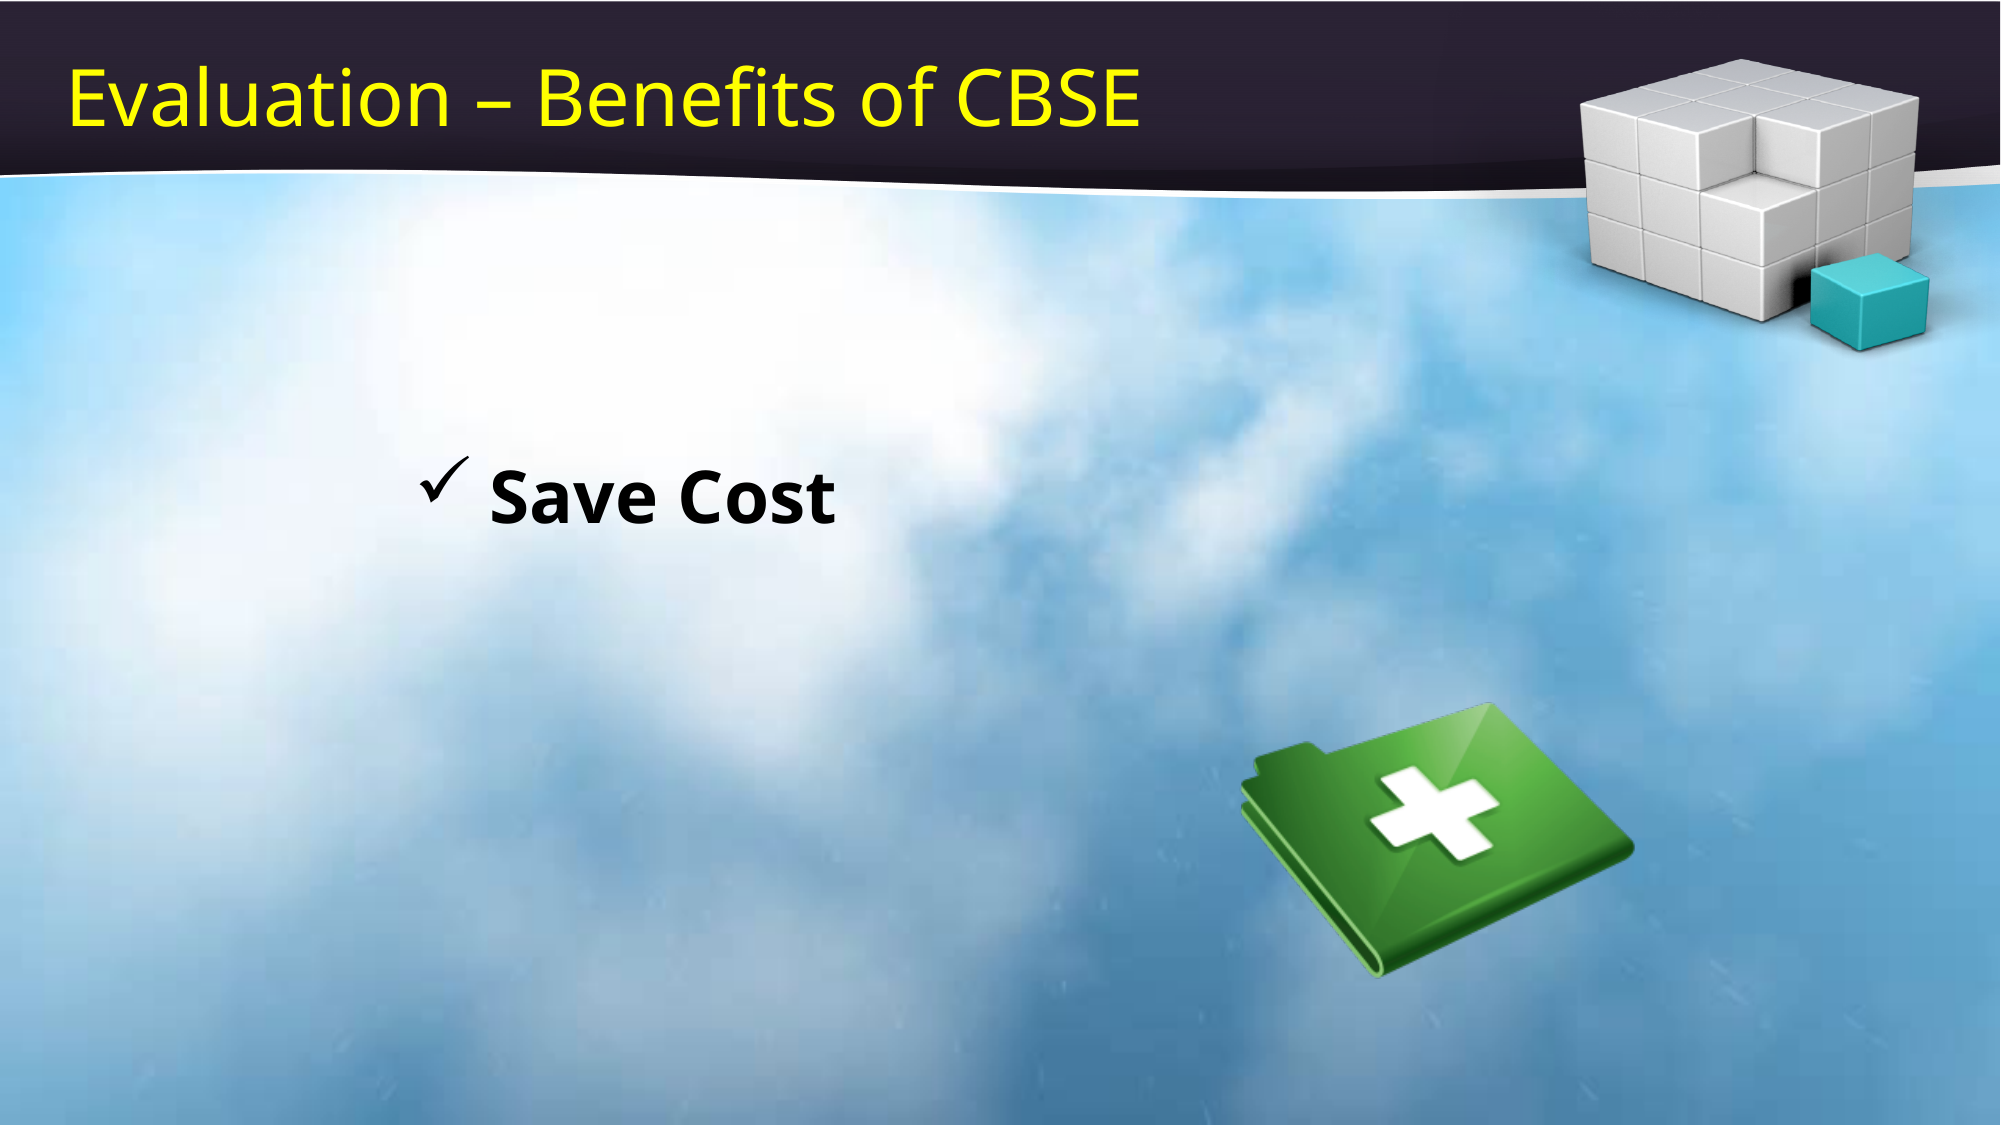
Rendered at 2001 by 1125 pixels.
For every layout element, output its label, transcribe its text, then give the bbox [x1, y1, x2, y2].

title Evaluation – Benefits of CBSE [50, 0, 1584, 190]
text_box Save Cost [399, 399, 1263, 546]
picture [0, 0, 2001, 1125]
